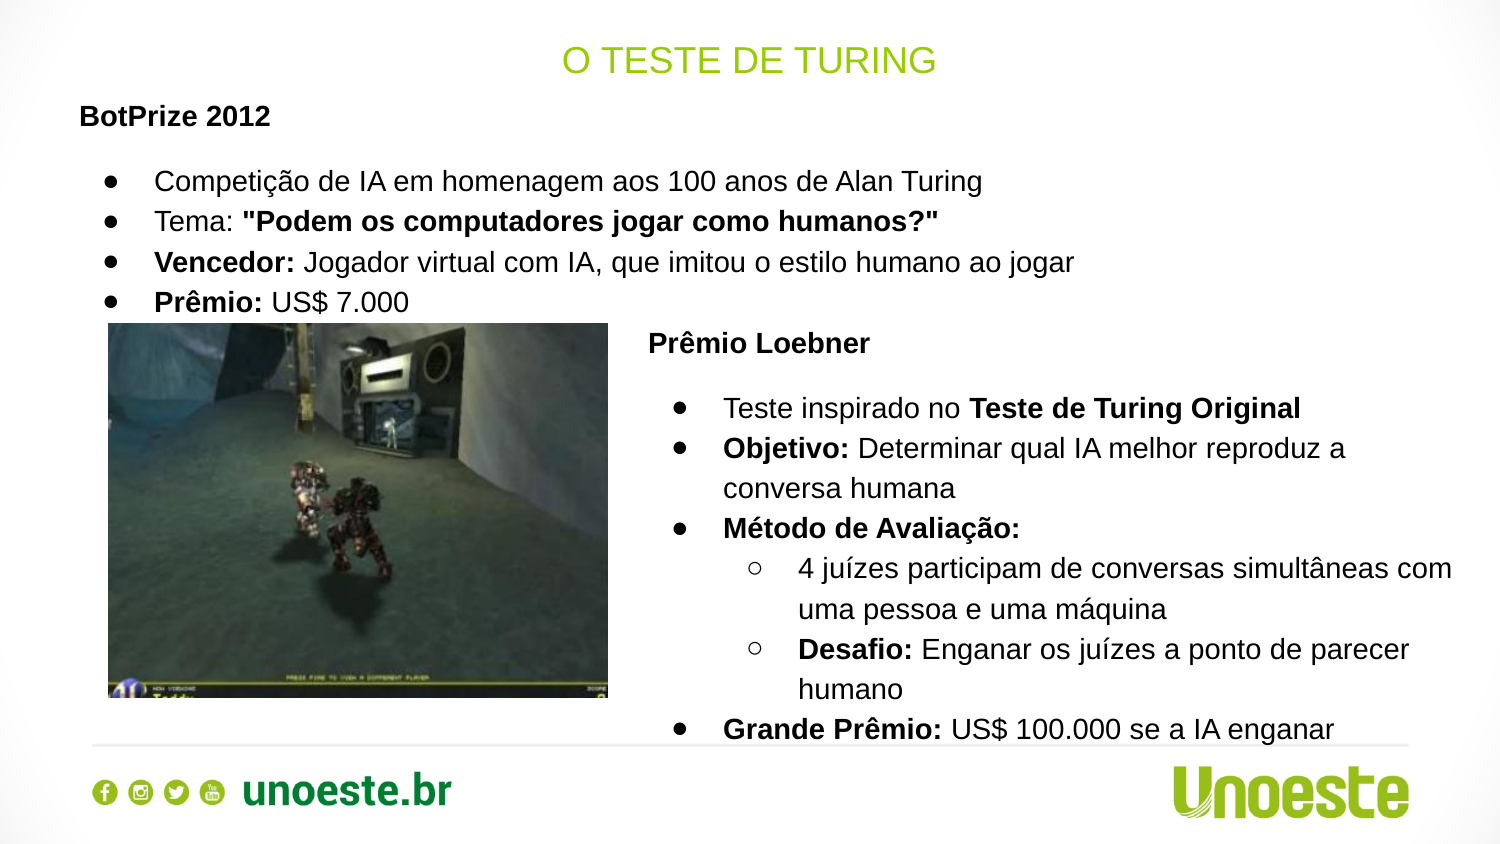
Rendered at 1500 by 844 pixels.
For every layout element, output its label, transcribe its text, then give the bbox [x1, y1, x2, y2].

text_box Prêmio Loebner Teste inspirado no Teste de Turing Original Objetivo: Determinar qual IA melhor reproduz a conversa humana Método de Avaliação: 4 juízes participam de conversas simultâneas com uma pessoa e uma máquina Desafio: Enganar os juízes a ponto de parecer humano Grande Prêmio: US$ 100.000 se a IA enganar [633, 303, 1482, 736]
list BotPrize 2012 Competição de IA em homenagem aos 100 anos de Alan Turing Tema: "Podem os computadores jogar como humanos?" Vencedor: Jogador virtual com IA, que imitou o estilo humano ao jogar Prêmio: US$ 7.000 [64, 84, 1135, 318]
picture [0, 0, 1500, 844]
title O TESTE DE TURING [75, 33, 1425, 85]
